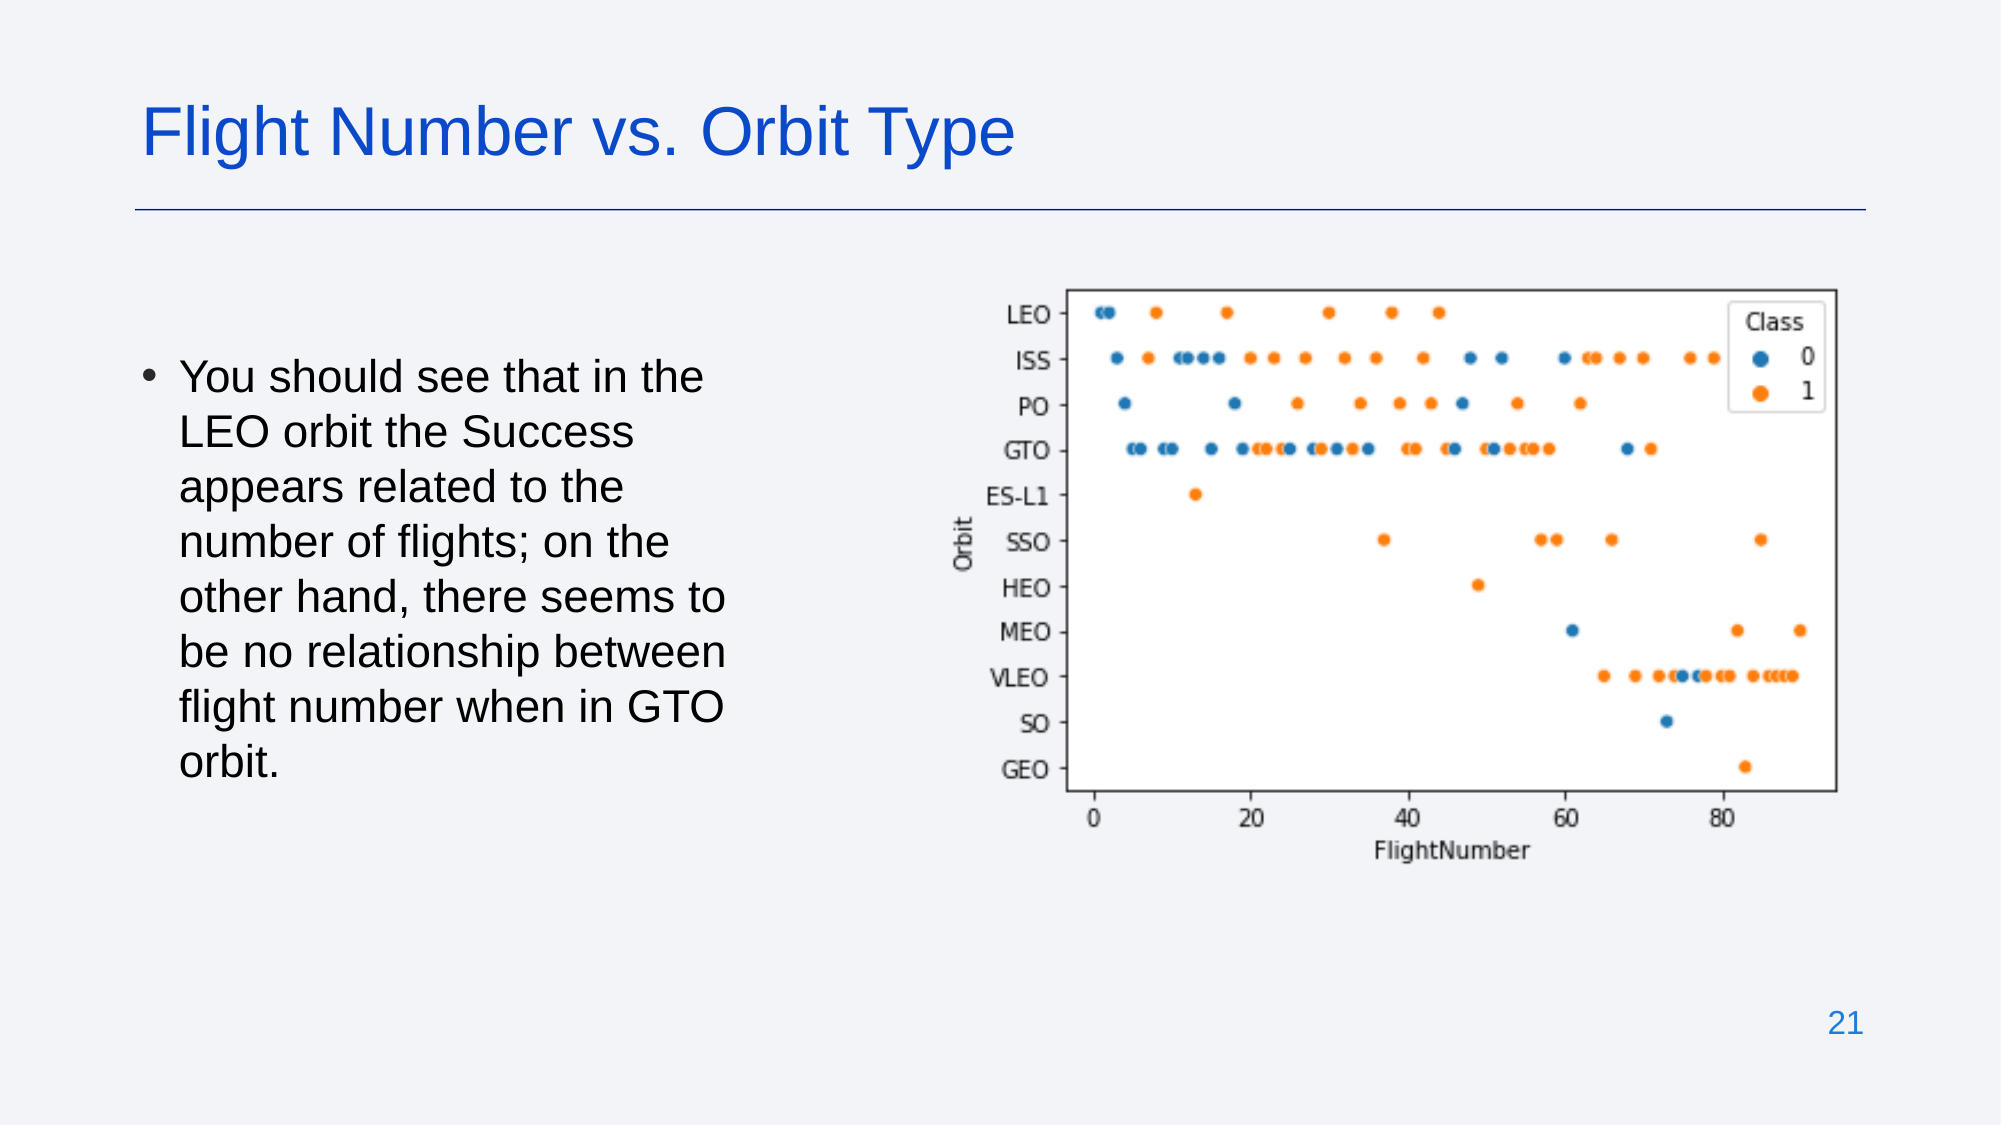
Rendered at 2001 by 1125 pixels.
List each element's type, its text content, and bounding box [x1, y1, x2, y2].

slide_number ‹#› [1429, 988, 1880, 1055]
list You should see that in the LEO orbit the Success appears related to the number of flights; on the other hand, there seems to be no relationship between flight number when in GTO orbit. [126, 339, 772, 965]
text_box Flight Number vs. Orbit Type [126, 88, 1852, 179]
picture [0, 0, 2001, 1125]
